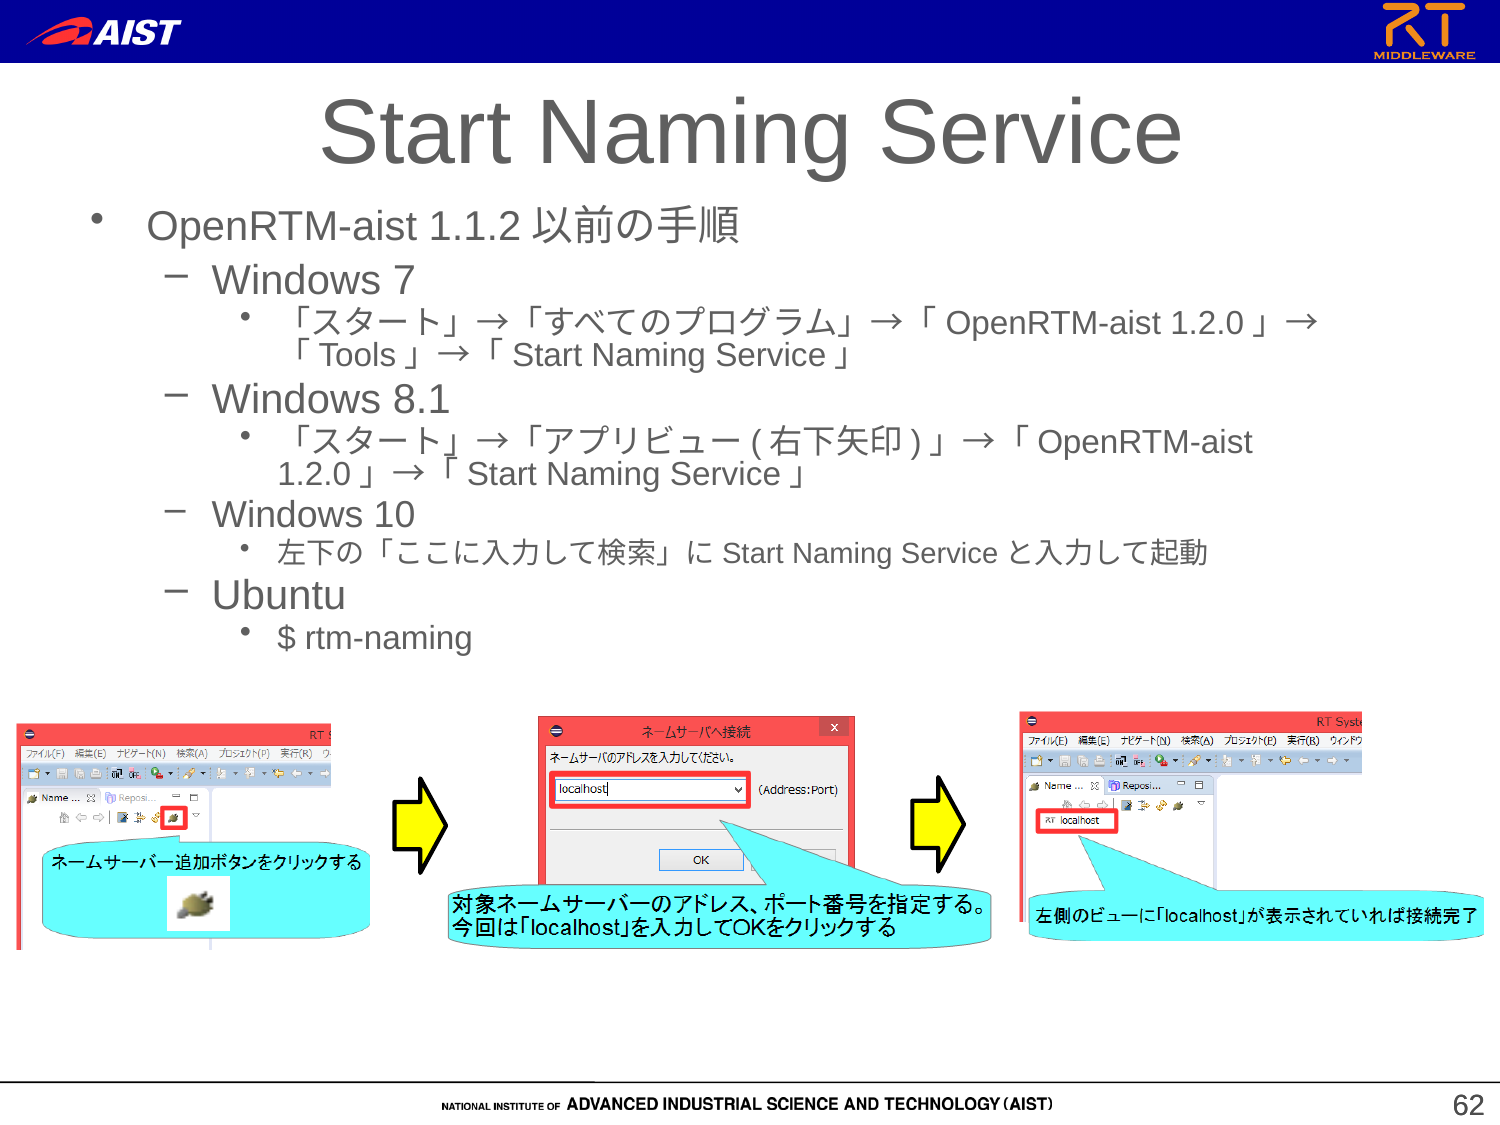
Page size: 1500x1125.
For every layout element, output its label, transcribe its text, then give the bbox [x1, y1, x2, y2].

picture [16, 723, 370, 951]
picture [442, 1097, 1052, 1110]
picture [429, 713, 1005, 952]
picture [1018, 710, 1484, 941]
text_box [392, 776, 424, 875]
picture [0, 0, 1500, 63]
title Start Naming Service [29, 66, 1474, 208]
text_box Windows 7 「スタート」→「すべてのプログラム」→「OpenRTM-aist 1.2.0」→「Tools」→「Start Naming Service」 Windows 8.1 「スタート」→「アプリビュー(右下矢印)」→「OpenRTM-aist 1.2.0」→「Start Naming Service」 Windows 10 左下の「ここに入力して検索」にStart Naming Serviceと入力して起動 Ubuntu $ rtm-naming [75, 255, 1374, 632]
list OpenRTM-aist 1.1.2以前の手順 [75, 208, 987, 255]
text_box 62 [1149, 1078, 1500, 1125]
